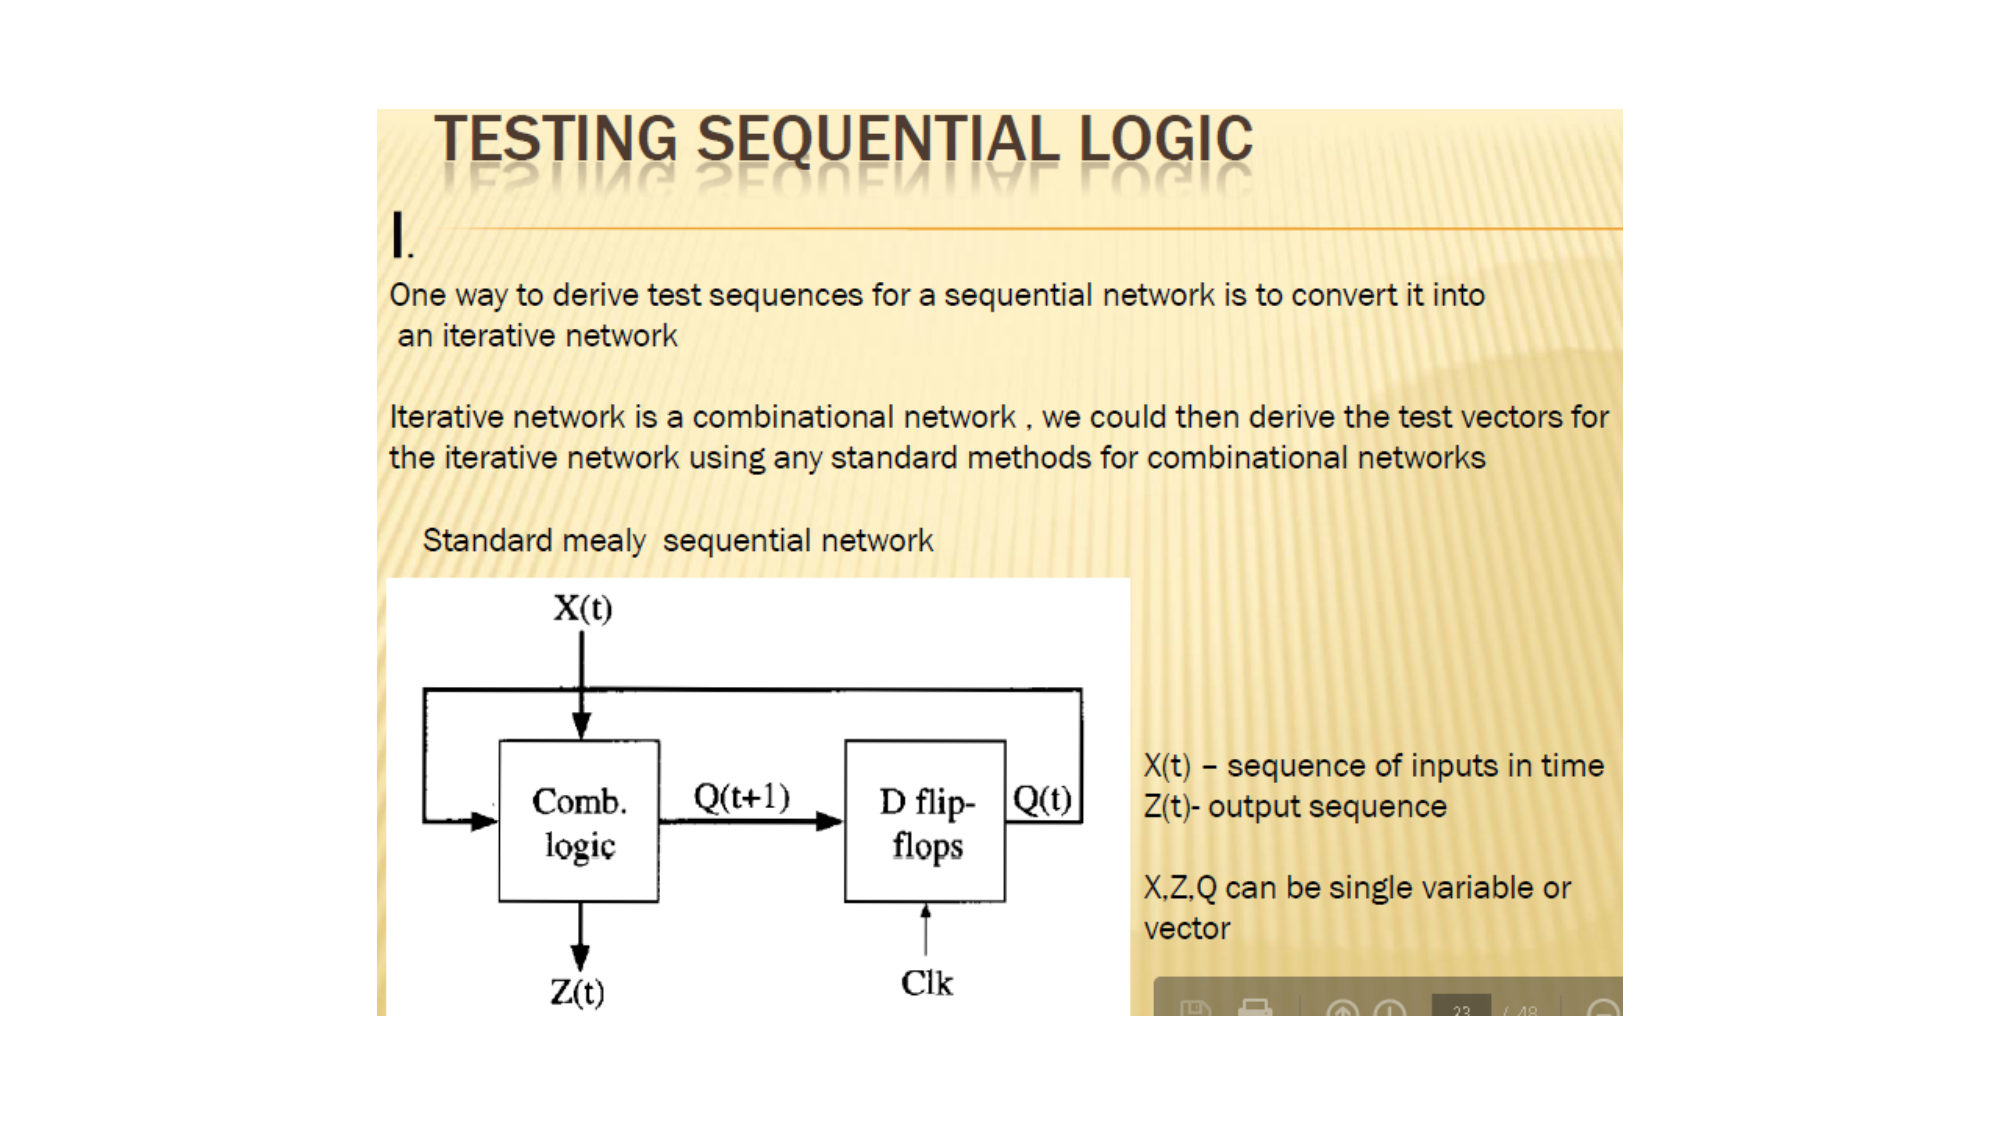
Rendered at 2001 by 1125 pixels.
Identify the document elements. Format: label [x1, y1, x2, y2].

picture [377, 109, 1623, 1016]
